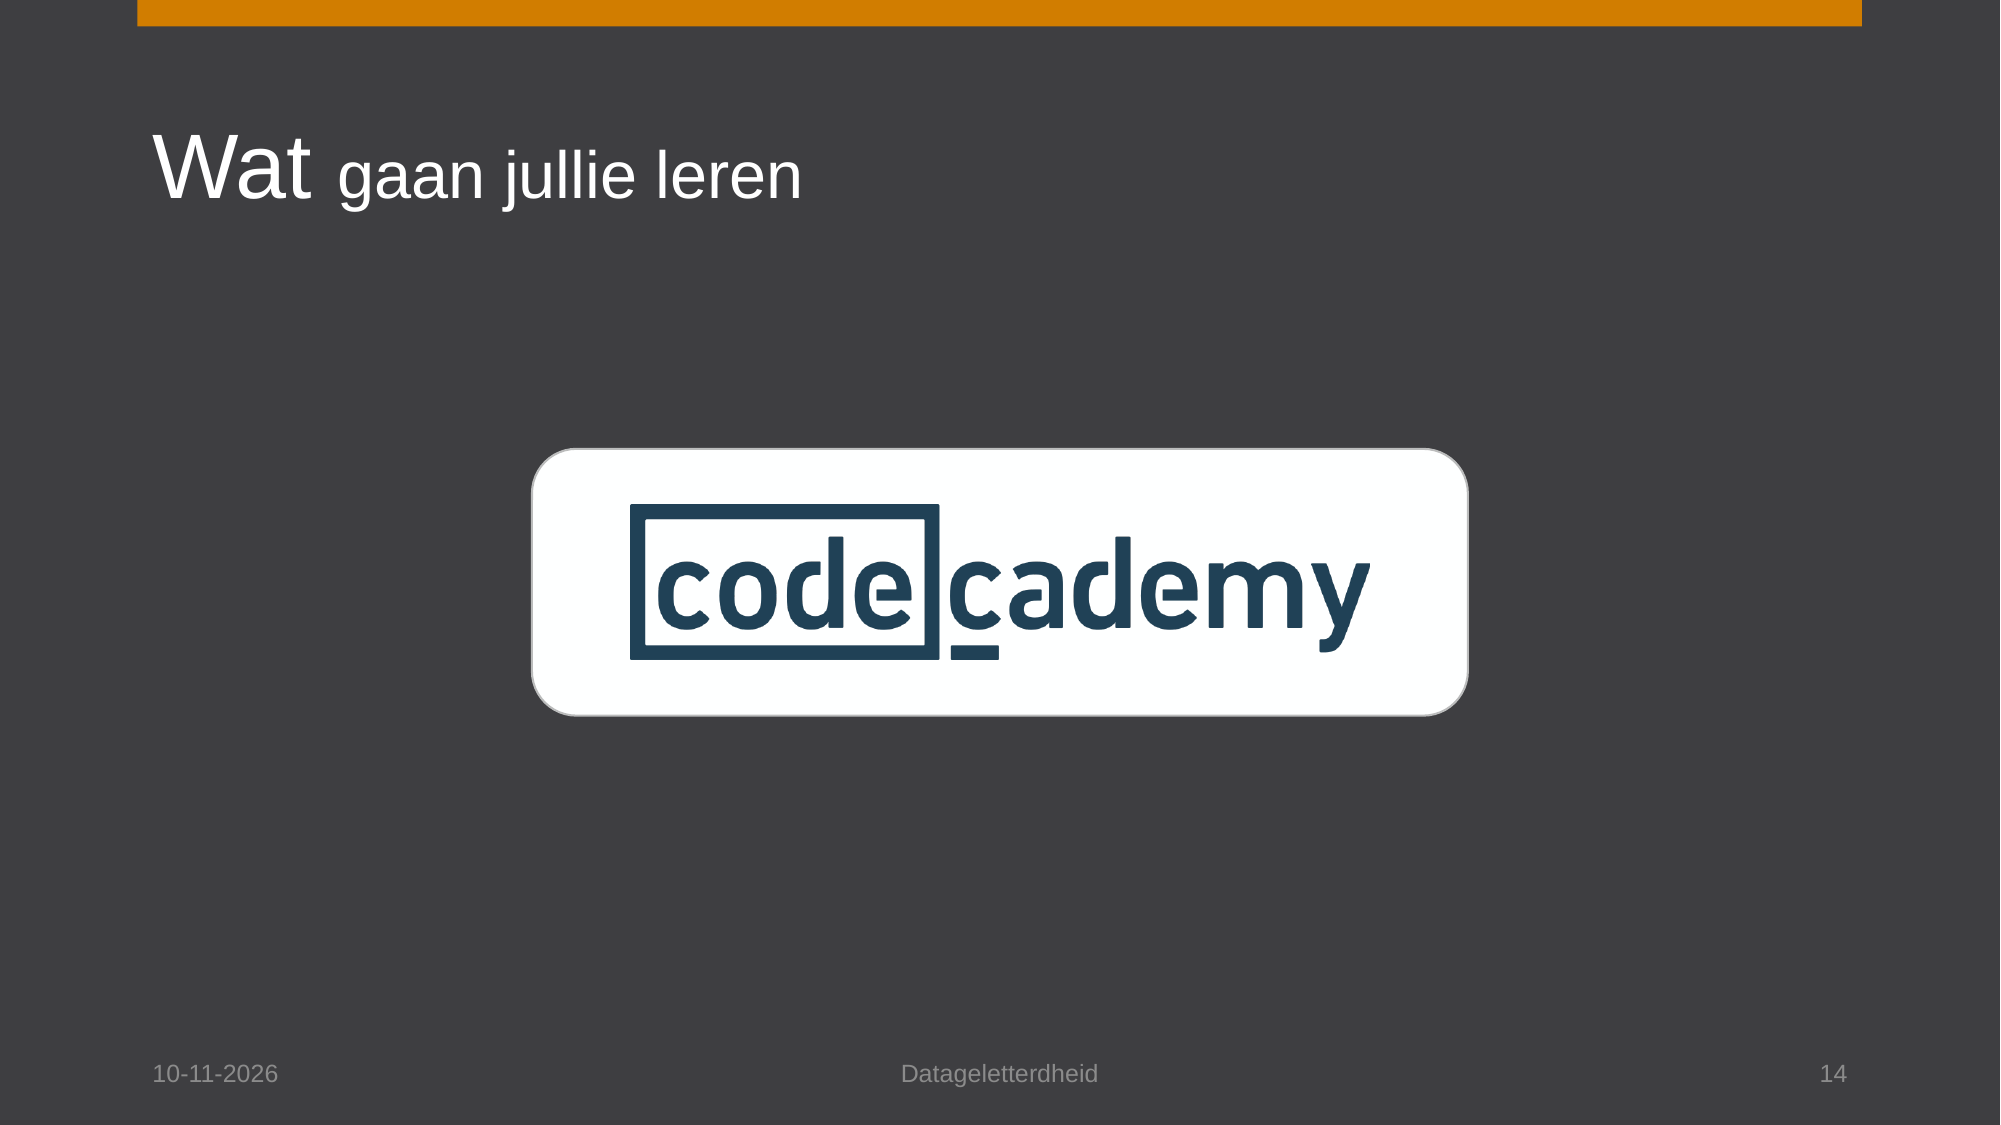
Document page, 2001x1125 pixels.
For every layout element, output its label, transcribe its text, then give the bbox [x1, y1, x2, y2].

picture [630, 504, 1370, 661]
slide_number 14 [1412, 1042, 1863, 1103]
text_box [530, 447, 1469, 717]
title Wat gaan jullie leren [137, 59, 1863, 278]
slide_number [137, 1042, 588, 1103]
footer Datageletterdheid [662, 1042, 1338, 1103]
